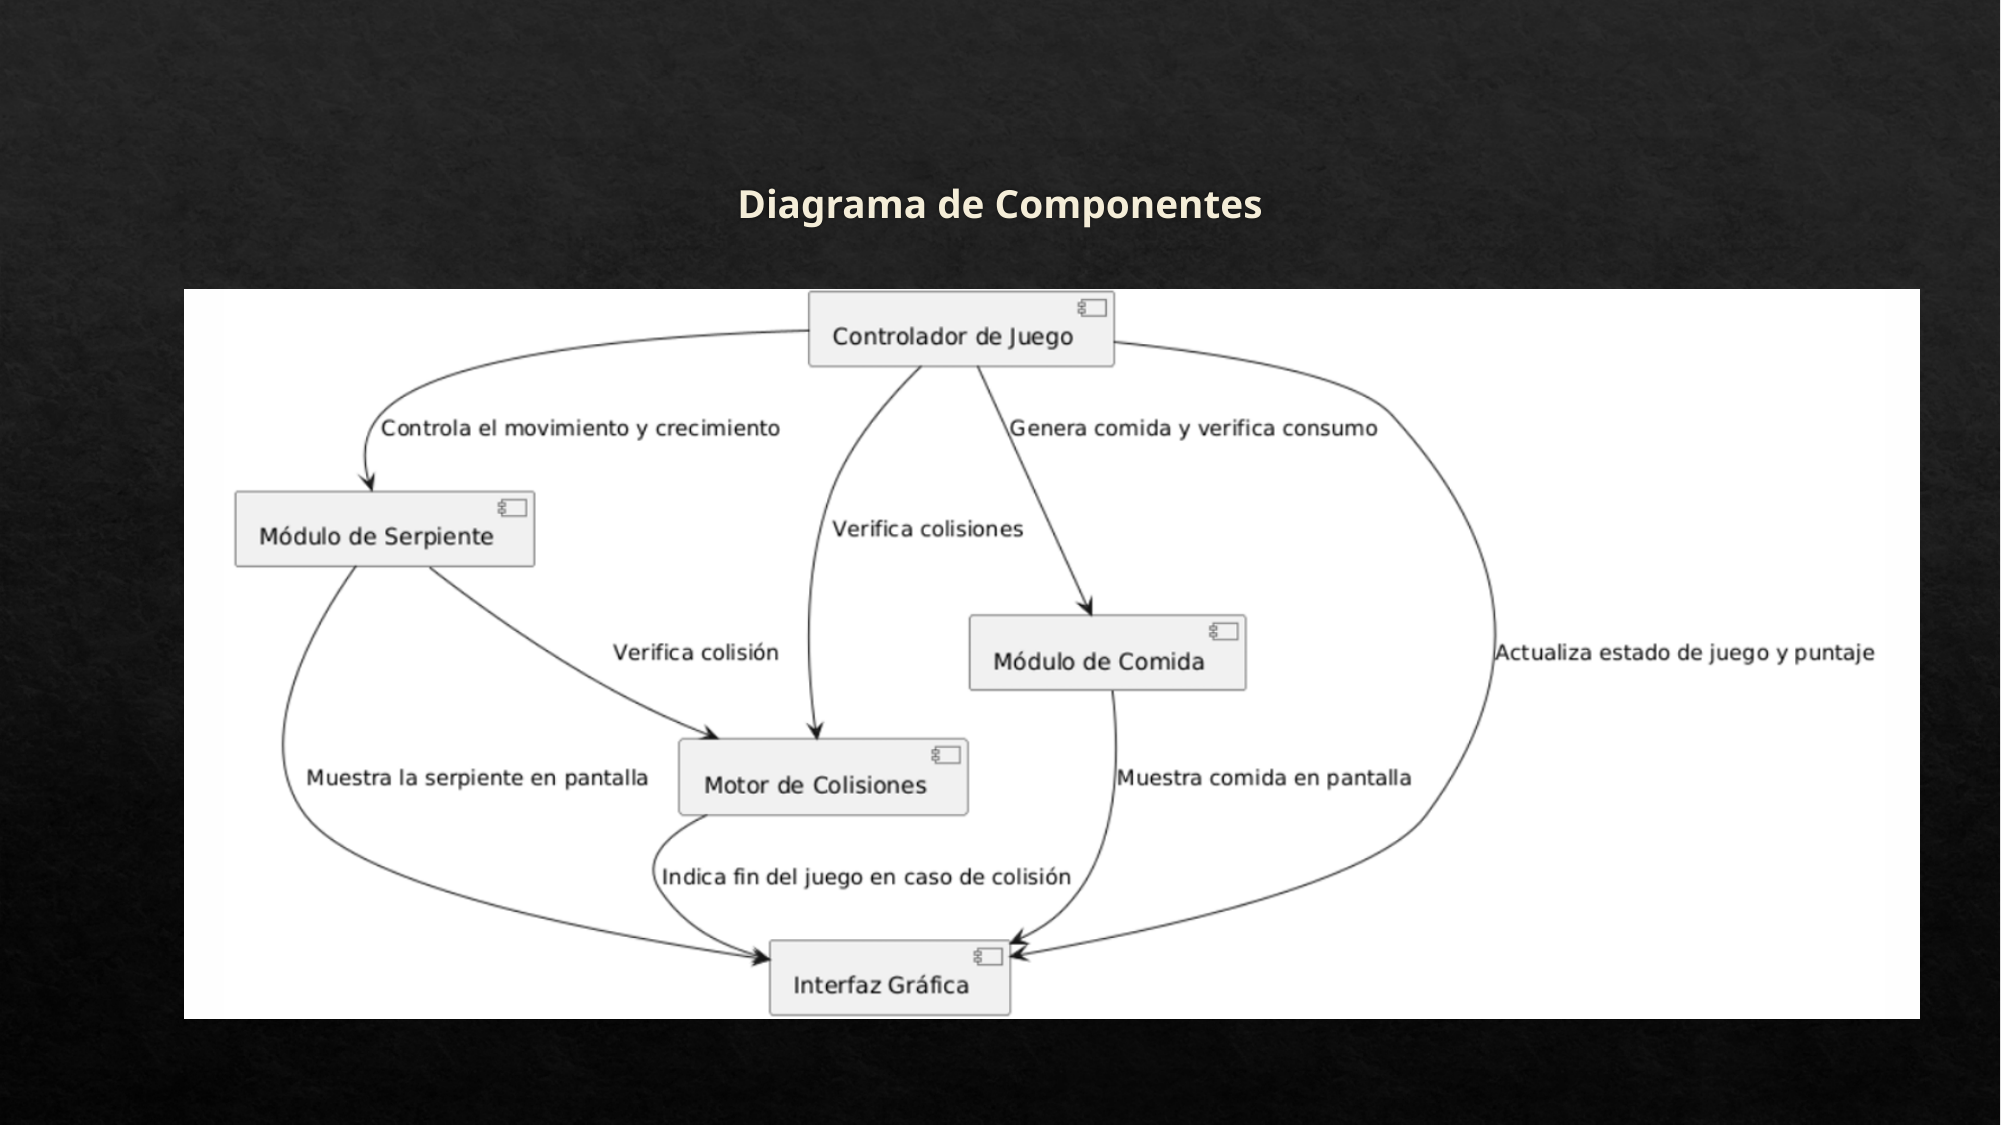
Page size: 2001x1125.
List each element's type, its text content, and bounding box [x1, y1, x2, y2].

list Diagrama de Componentes [717, 167, 1283, 268]
picture [183, 289, 1920, 1020]
